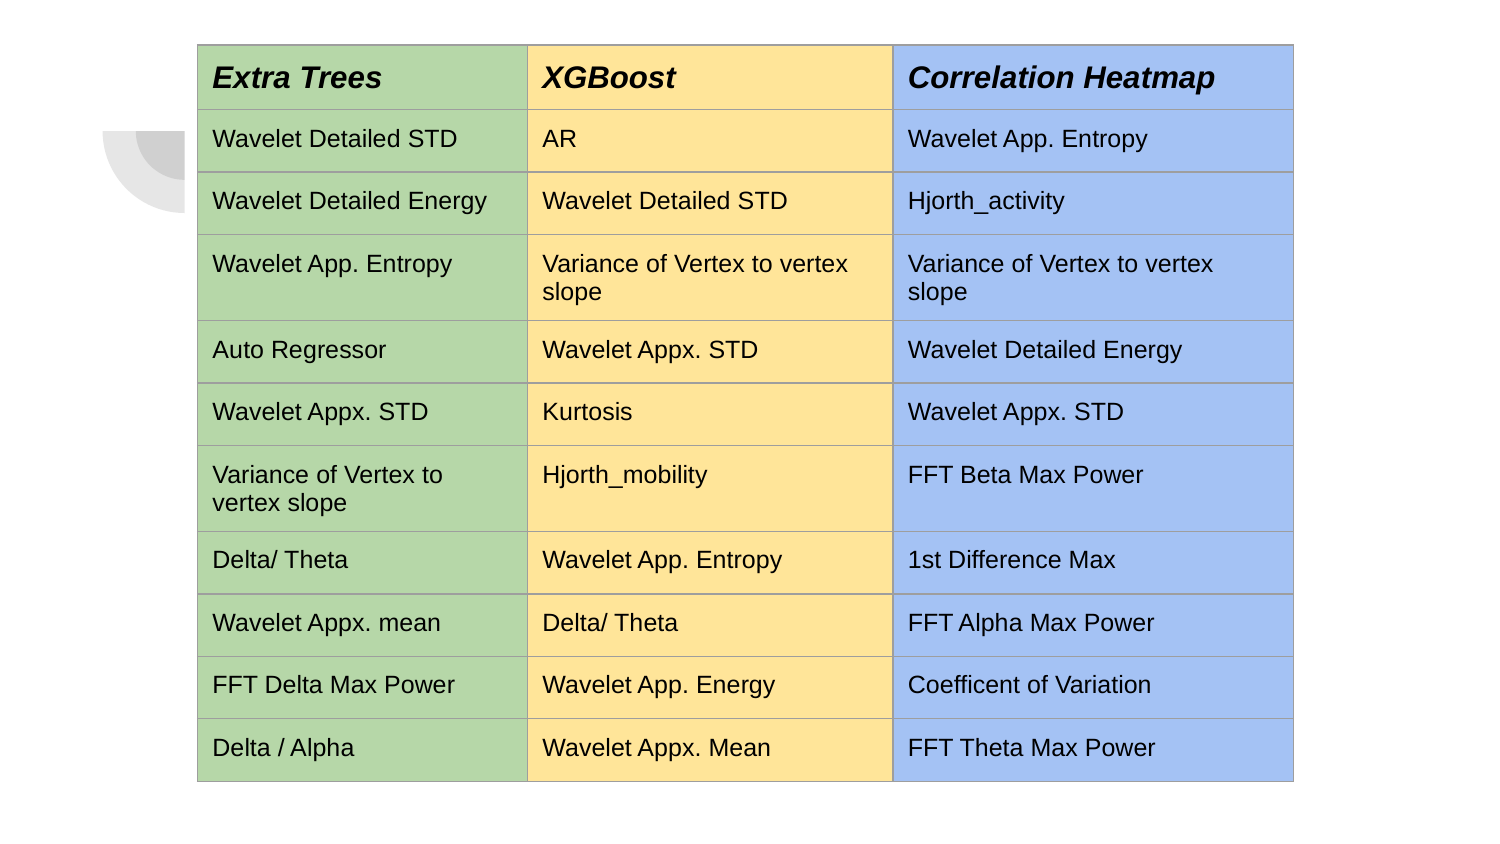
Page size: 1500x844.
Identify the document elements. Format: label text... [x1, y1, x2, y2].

table_cell Delta/ Theta [198, 532, 527, 593]
table_cell Wavelet Appx. mean [198, 595, 527, 656]
table_cell Variance of Vertex to vertex slope [198, 446, 527, 531]
table_header XGBoost [528, 46, 892, 109]
table_cell Delta/ Theta [528, 595, 892, 656]
table_cell Coefficent of Variation [894, 657, 1293, 718]
table_header Extra Trees [198, 46, 527, 109]
table_cell Wavelet App. Entropy [528, 532, 892, 593]
table_cell Wavelet Appx. STD [528, 321, 892, 382]
table_cell Variance of Vertex to vertex slope [894, 235, 1293, 320]
table_cell Wavelet Appx. STD [894, 384, 1293, 445]
table_cell Wavelet Detailed Energy [894, 321, 1293, 382]
table_cell Hjorth_activity [894, 173, 1293, 234]
table_cell Wavelet Detailed STD [528, 173, 892, 234]
table_cell Wavelet App. Energy [528, 657, 892, 718]
table_cell FFT Beta Max Power [894, 446, 1293, 531]
table_header Correlation Heatmap [894, 46, 1293, 109]
table_cell Wavelet Appx. Mean [528, 719, 892, 781]
table_cell Delta / Alpha [198, 719, 527, 781]
table_cell FFT Delta Max Power [198, 657, 527, 718]
table_cell FFT Theta Max Power [894, 719, 1293, 781]
table_cell Wavelet Appx. STD [198, 384, 527, 445]
table_cell AR [528, 110, 892, 171]
table_cell Auto Regressor [198, 321, 527, 382]
table_cell Kurtosis [528, 384, 892, 445]
table_cell FFT Alpha Max Power [894, 595, 1293, 656]
table_cell 1st Difference Max [894, 532, 1293, 593]
table_cell Wavelet Detailed STD [198, 110, 527, 171]
table_cell Hjorth_mobility [528, 446, 892, 531]
table_cell Wavelet Detailed Energy [198, 173, 527, 234]
table_cell Wavelet App. Entropy [894, 110, 1293, 171]
table_cell Wavelet App. Entropy [198, 235, 527, 320]
table_cell Variance of Vertex to vertex slope [528, 235, 892, 320]
